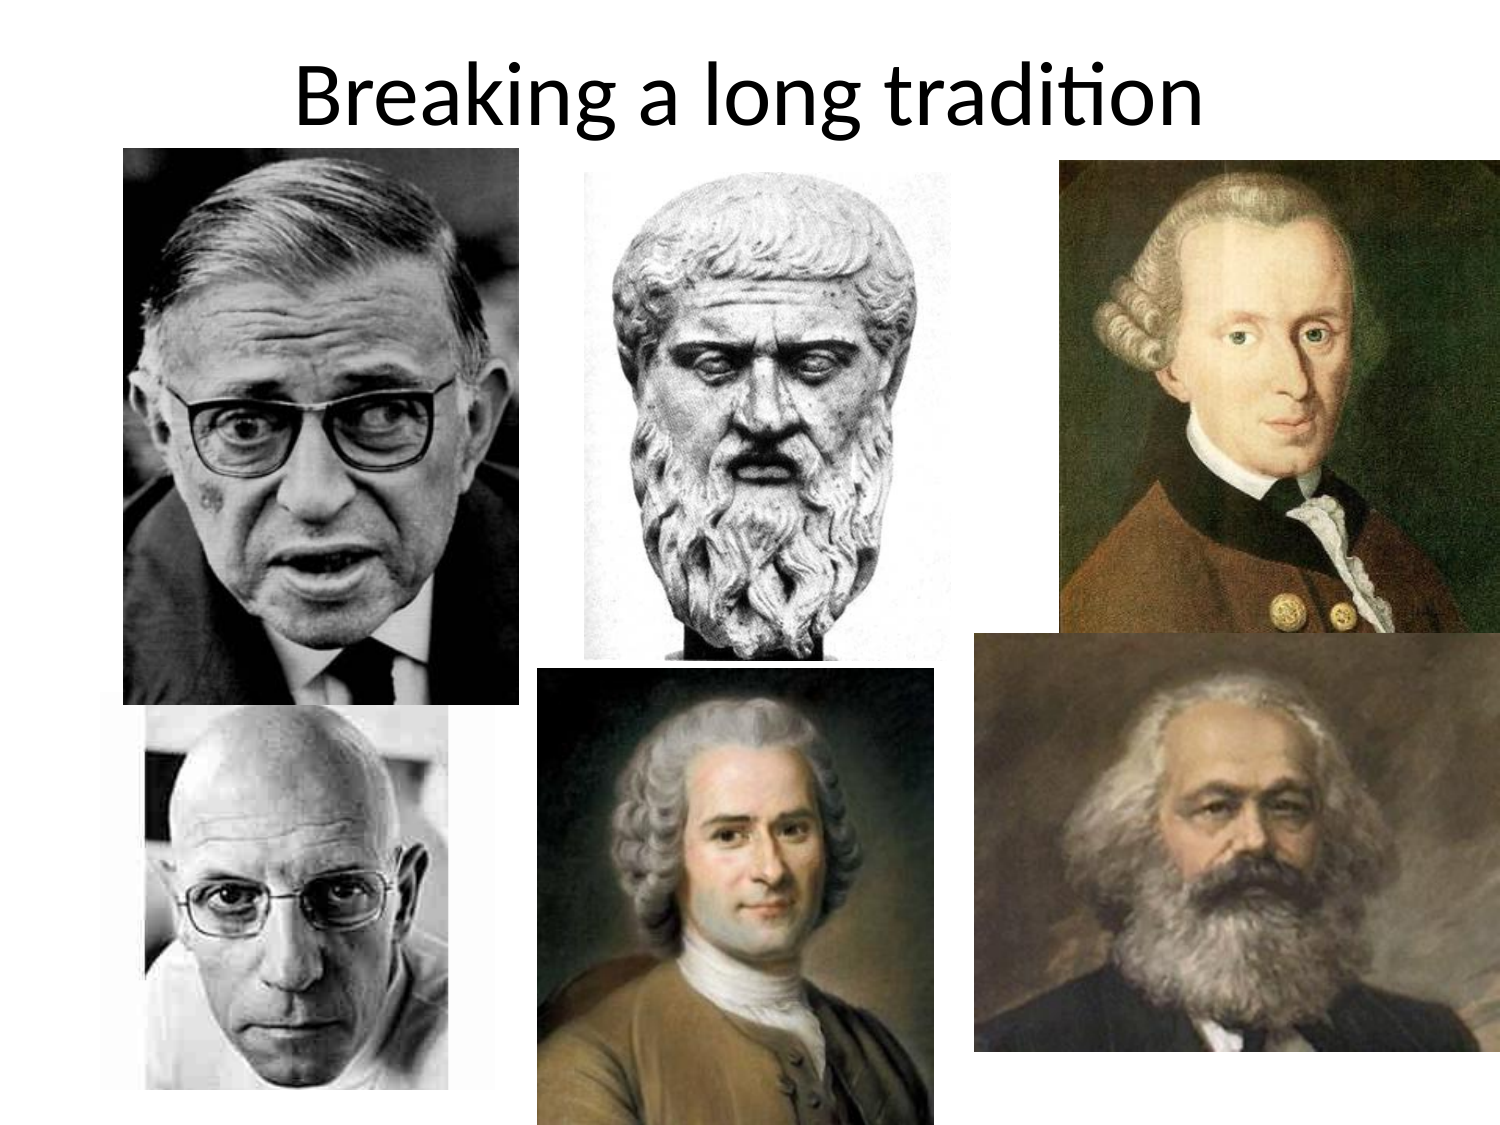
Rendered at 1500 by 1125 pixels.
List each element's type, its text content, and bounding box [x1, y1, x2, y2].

picture [100, 148, 519, 1091]
picture [584, 172, 952, 661]
picture [537, 668, 934, 1125]
picture [974, 160, 1500, 1053]
title Breaking a long tradition [75, 0, 1425, 183]
